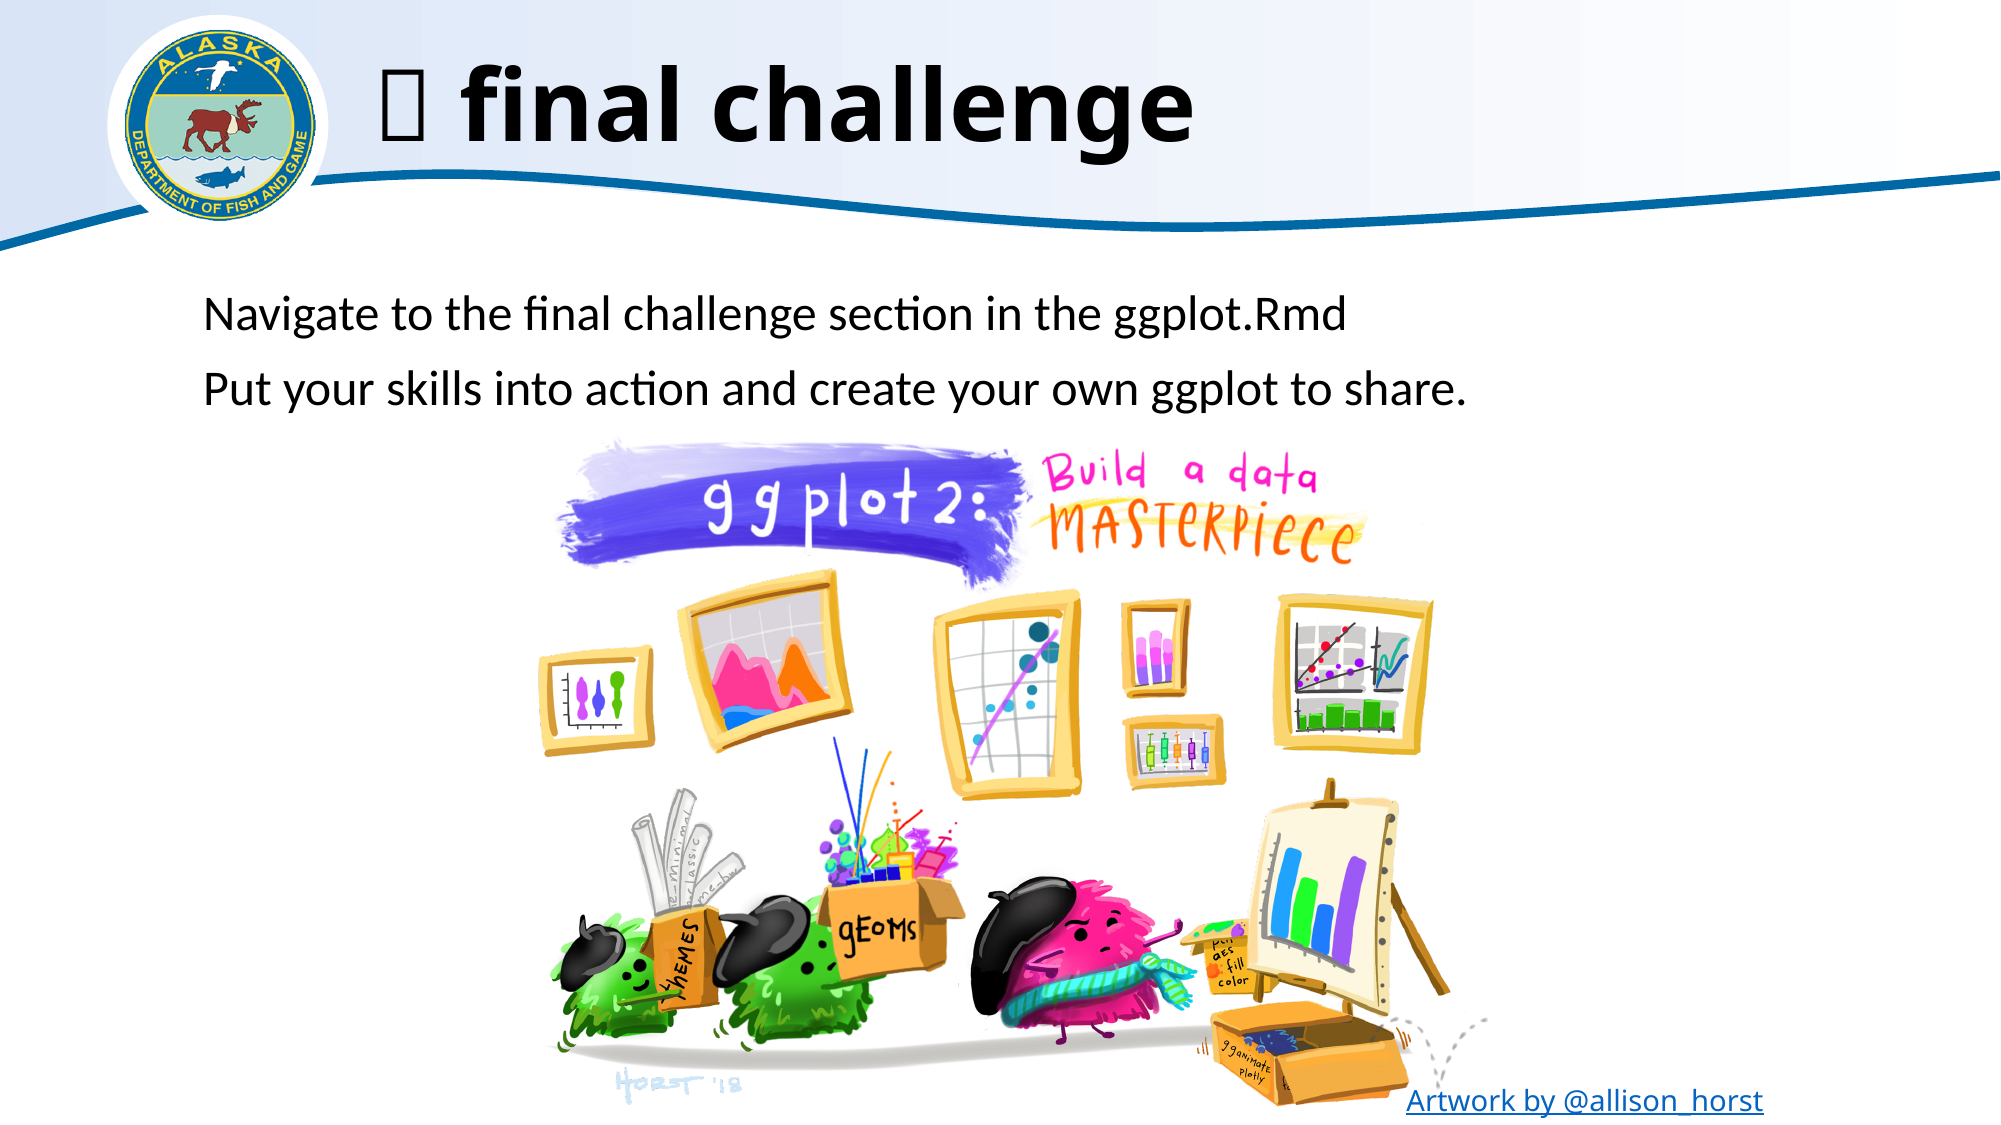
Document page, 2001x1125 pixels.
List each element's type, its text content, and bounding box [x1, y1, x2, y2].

list Navigate to the final challenge section in the ggplot.Rmd Put your skills into action and create your own ggplot to share. [188, 279, 1914, 994]
picture [35, 17, 404, 231]
text_box Artwork by @allison_horst [1496, 1074, 1851, 1125]
picture [504, 377, 1496, 1125]
title 🧠 final challenge [358, 0, 2000, 218]
